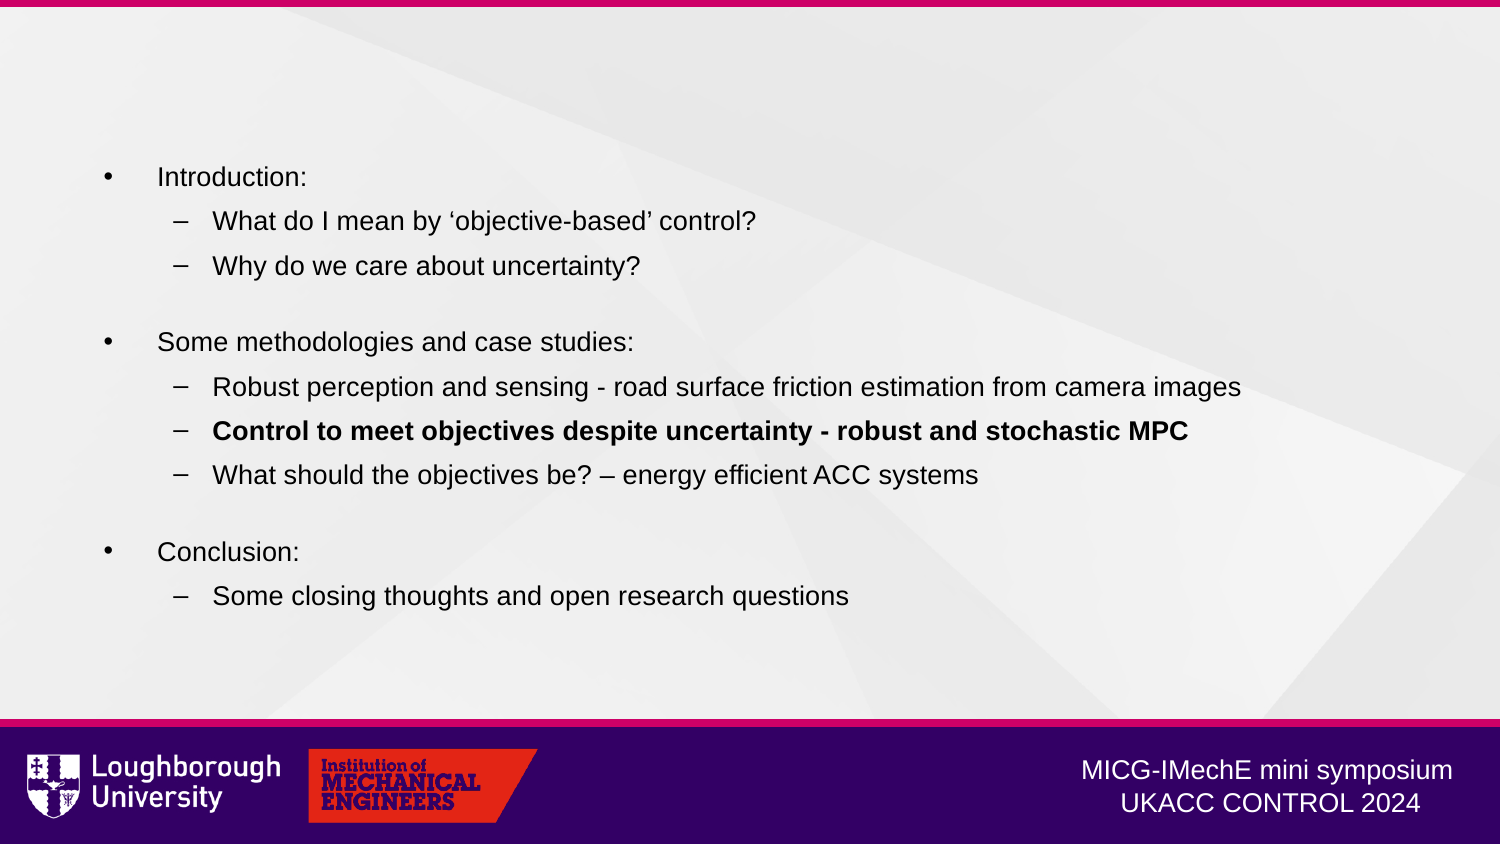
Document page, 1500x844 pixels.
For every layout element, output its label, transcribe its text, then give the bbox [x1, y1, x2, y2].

list Introduction: What do I mean by ‘objective-based’ control? Why do we care about uncertainty? Some methodologies and case studies: Robust perception and sensing - road surface friction estimation from camera images Control to meet objectives despite uncertainty - robust and stochastic MPC What should the objectives be? – energy efficient ACC systems Conclusion: Some closing thoughts and open research questions [75, 98, 1425, 619]
picture [0, 0, 1500, 844]
